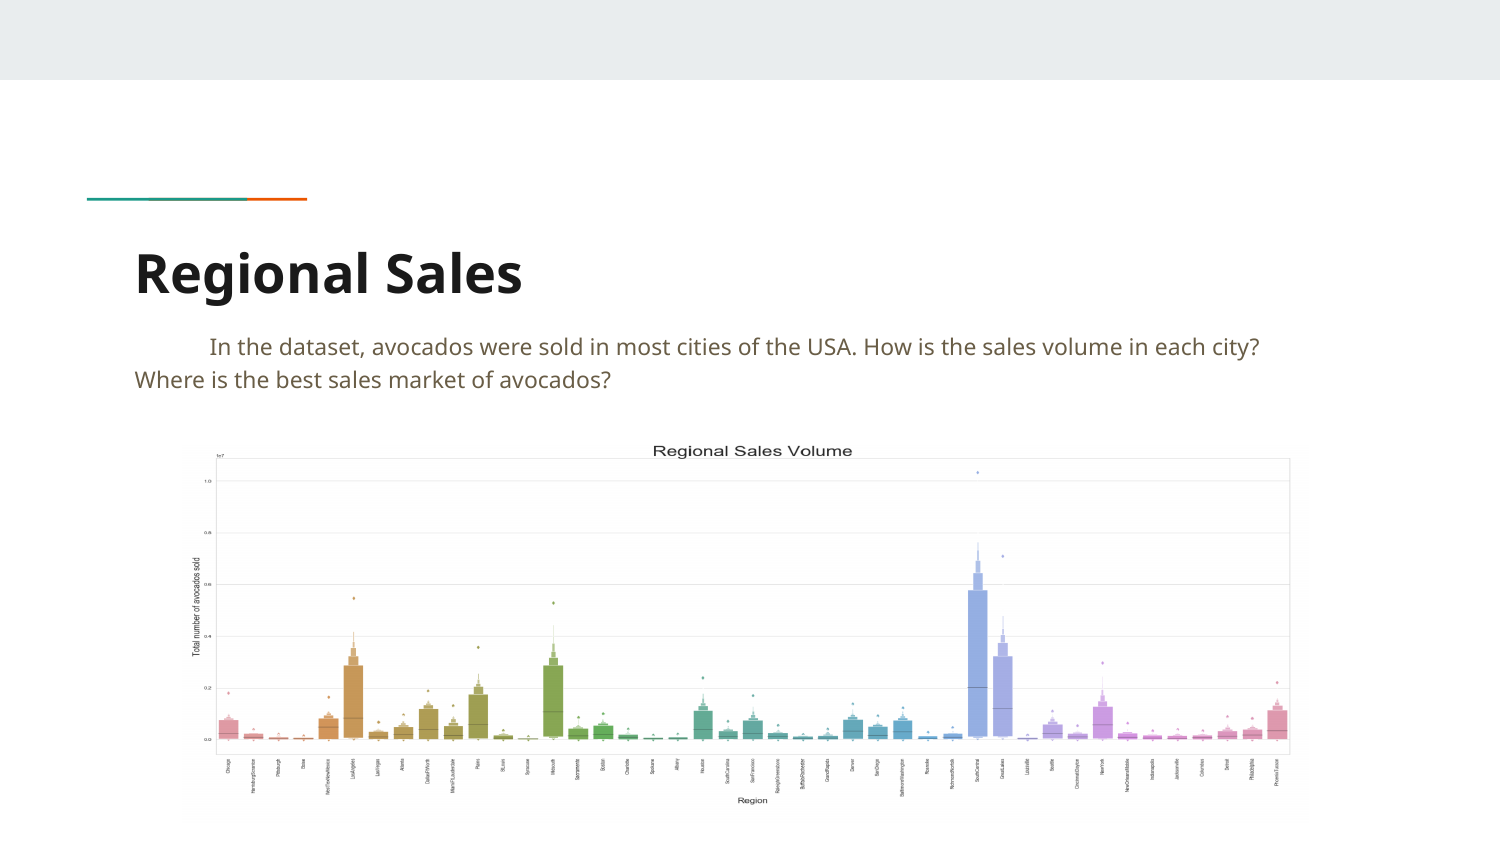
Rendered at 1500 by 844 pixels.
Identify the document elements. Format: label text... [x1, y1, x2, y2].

list In the dataset, avocados were sold in most cities of the USA. How is the sales volume in each city? Where is the best sales market of avocados? [119, 313, 1348, 423]
picture [182, 443, 1310, 823]
title Regional Sales [119, 224, 1381, 313]
